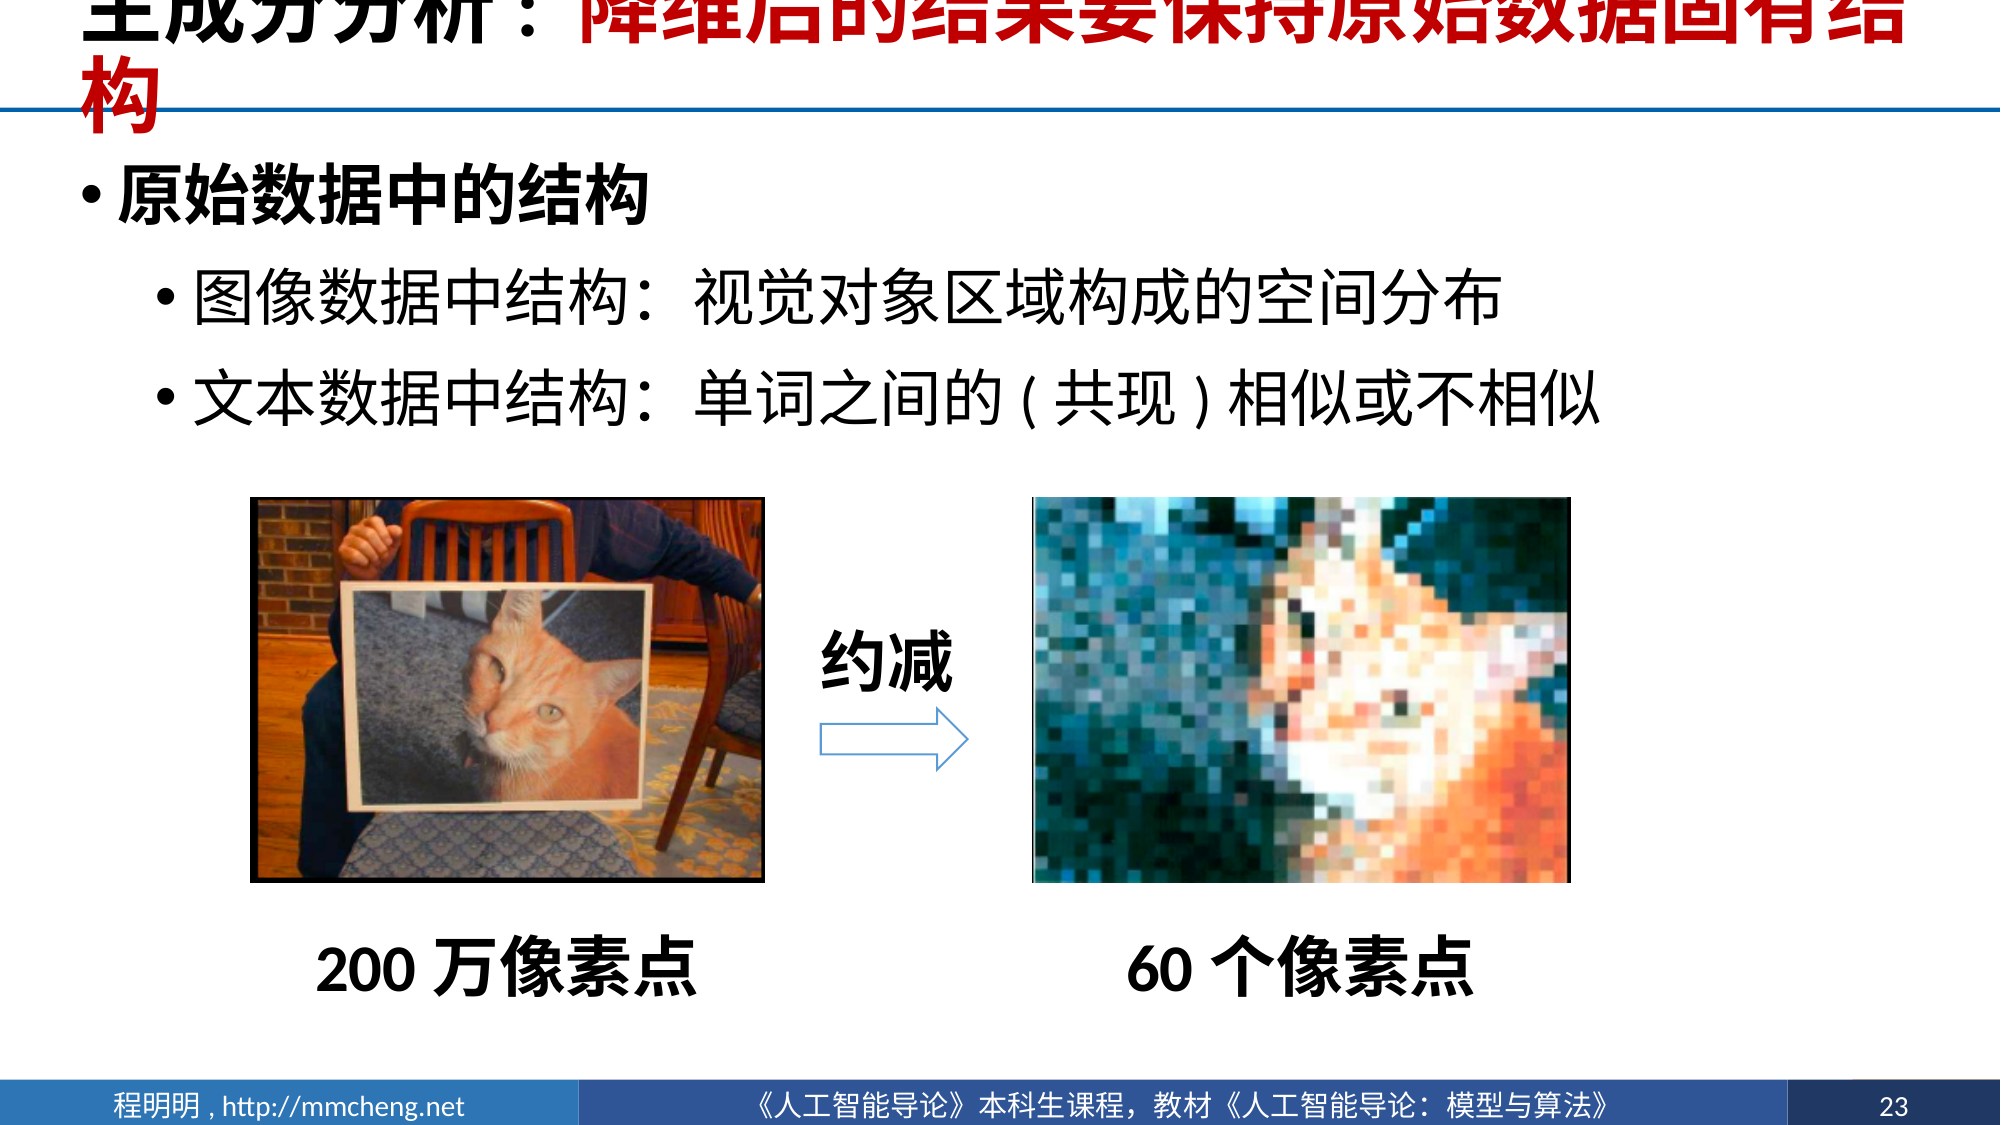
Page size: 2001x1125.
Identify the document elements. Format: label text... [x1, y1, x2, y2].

text_box 60个像素点 [1110, 917, 1493, 1012]
picture [250, 497, 765, 884]
list 原始数据中的结构 图像数据中结构：视觉对象区域构成的空间分布 文本数据中结构：单词之间的(共现)相似或不相似 [64, 129, 1928, 1085]
picture [1032, 497, 1571, 884]
text_box 200万像素点 [300, 917, 715, 1012]
title 主成分分析: 降维后的结果要保持原始数据固有结构 [64, 0, 2000, 110]
text_box [819, 708, 970, 773]
text_box 约减 [805, 612, 970, 708]
